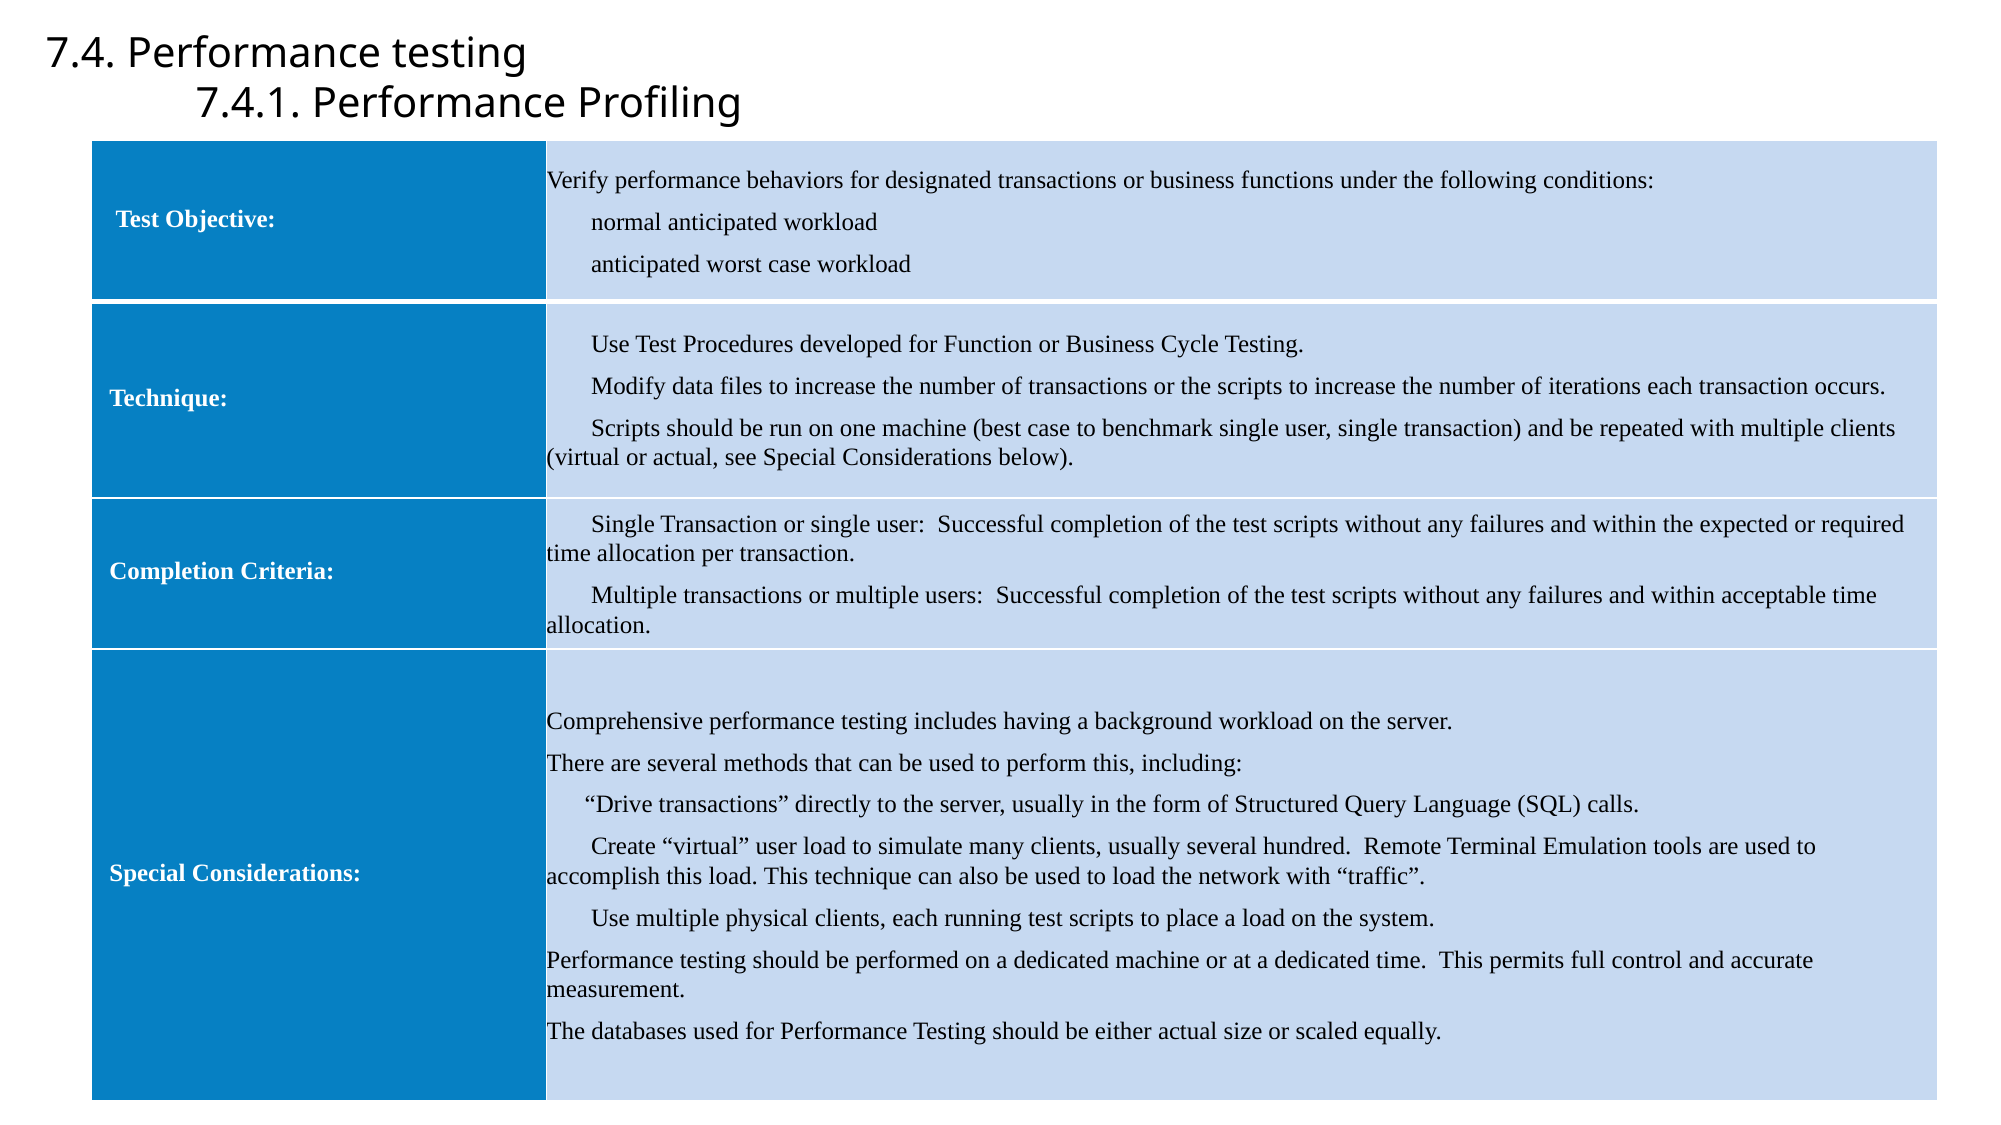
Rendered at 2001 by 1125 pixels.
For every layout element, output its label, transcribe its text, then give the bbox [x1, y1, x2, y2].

table_cell  Use Test Procedures developed for Function or Business Cycle Testing.  Modify data files to increase the number of transactions or the scripts to increase the number of iterations each transaction occurs.  Scripts should be run on one machine (best case to benchmark single user, single transaction) and be repeated with multiple clients (virtual or actual, see Special Considerations below). [547, 304, 1937, 497]
table_cell Completion Criteria: [92, 499, 546, 648]
text_box 7.4. Performance testing 7.4.1. Performance Profiling [30, 18, 758, 234]
table_cell Technique: [92, 304, 546, 497]
table_header Test Objective: [92, 141, 546, 299]
table_cell Special Considerations: [92, 650, 546, 1100]
table_cell Comprehensive performance testing includes having a background workload on the server. There are several methods that can be used to perform this, including:  “Drive transactions” directly to the server, usually in the form of Structured Query Language (SQL) calls.  Create “virtual” user load to simulate many clients, usually several hundred. Remote Terminal Emulation tools are used to accomplish this load. This technique can also be used to load the network with “traffic”.  Use multiple physical clients, each running test scripts to place a load on the system. Performance testing should be performed on a dedicated machine or at a dedicated time. This permits full control and accurate measurement. The databases used for Performance Testing should be either actual size or scaled equally. [547, 650, 1937, 1100]
table_cell  Single Transaction or single user: Successful completion of the test scripts without any failures and within the expected or required time allocation per transaction.  Multiple transactions or multiple users: Successful completion of the test scripts without any failures and within acceptable time allocation. [547, 499, 1937, 648]
table_header Verify performance behaviors for designated transactions or business functions under the following conditions:  normal anticipated workload  anticipated worst case workload [547, 141, 1937, 299]
